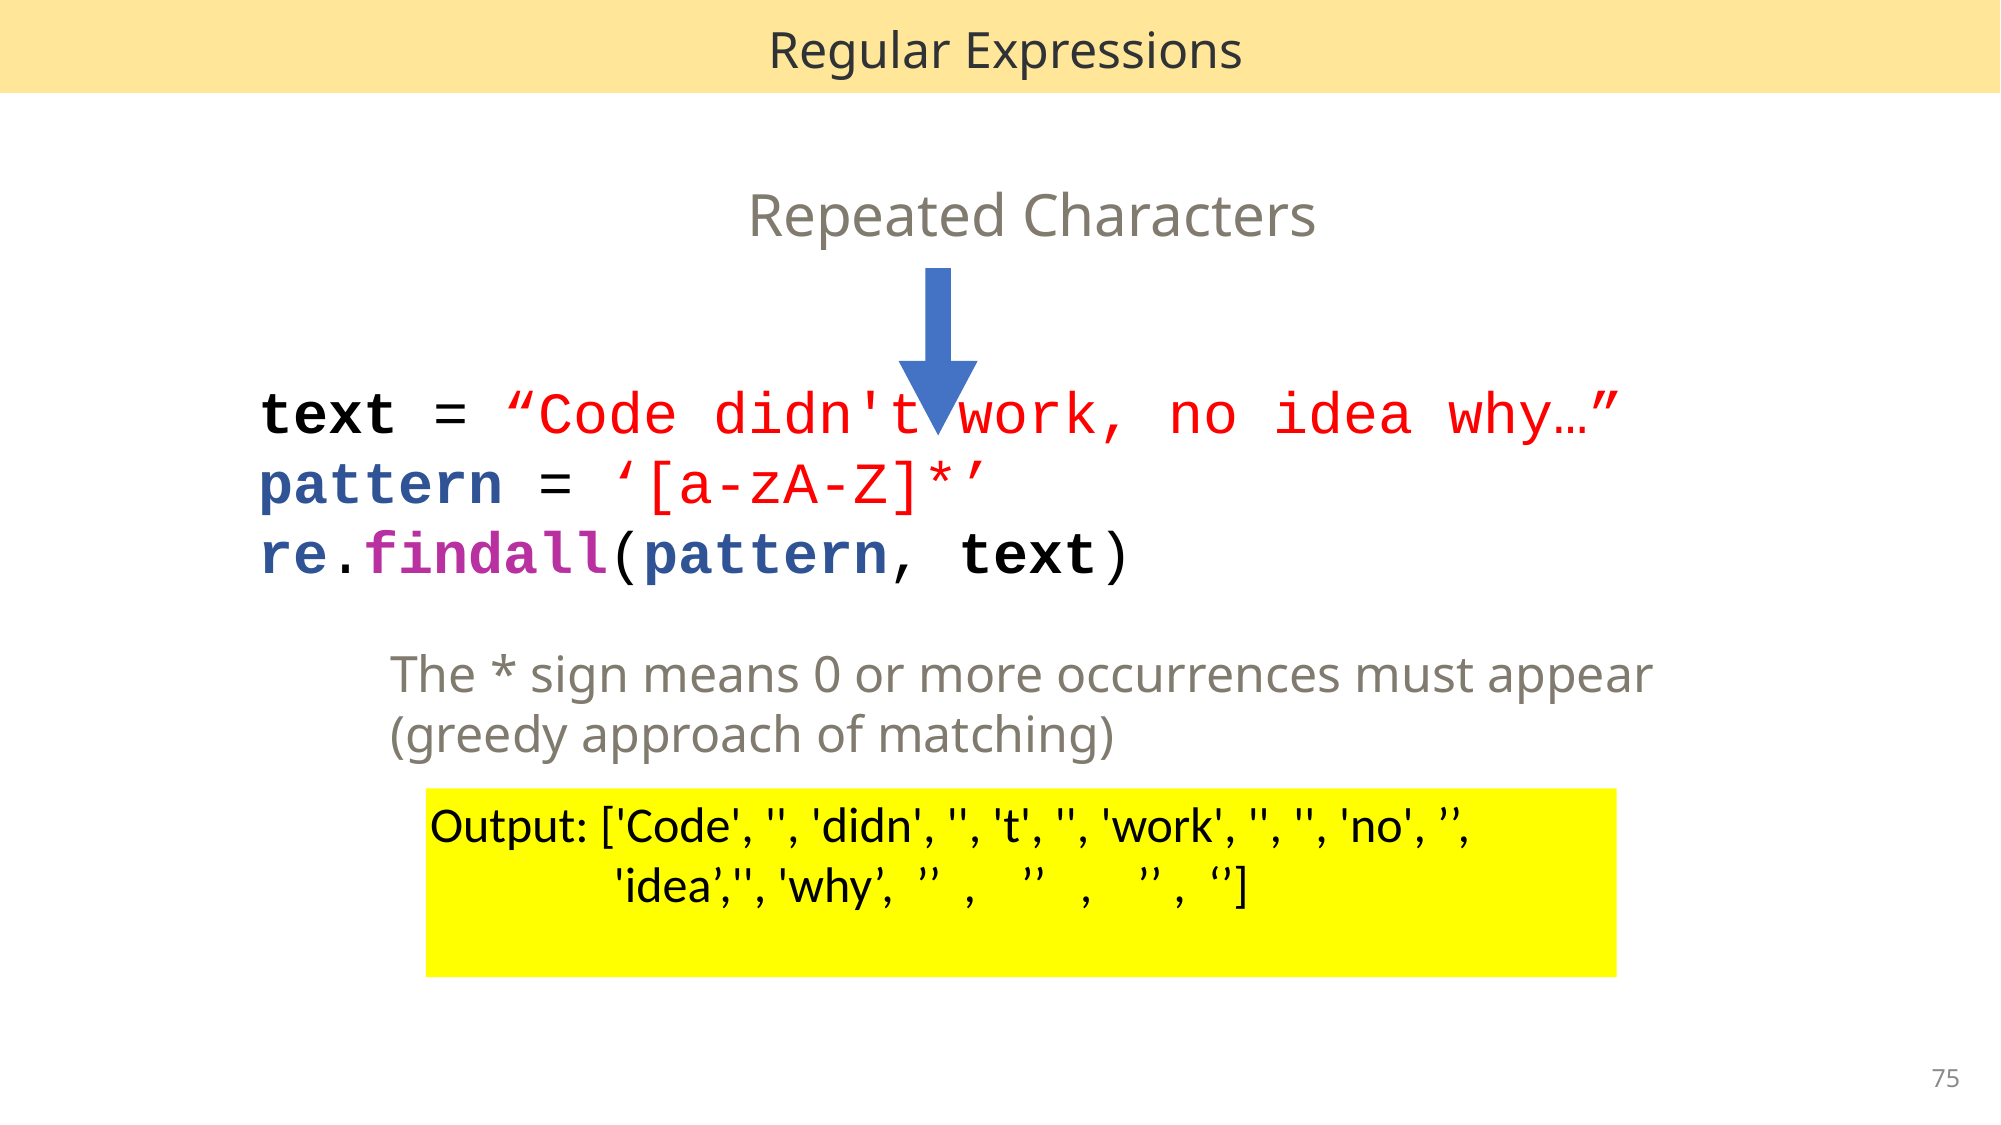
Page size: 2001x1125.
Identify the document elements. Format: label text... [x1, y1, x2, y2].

text_box Output: ['Code', '', 'didn', '', 't', '', 'work', '', '', 'no', ’’, 'idea’,'', 'why’, ’’ , ’’ , ’’ , ‘’] [425, 788, 1617, 978]
text_box [898, 268, 978, 436]
text_box Repeated Characters [235, 169, 1829, 257]
text_box text = “Code didn't work, no idea why…” pattern = ‘[a-zA-Z]*’ re.findall(pattern, text) [254, 370, 1876, 590]
text_box The * sign means 0 or more occurrences must appear (greedy approach of matching) [381, 634, 1683, 772]
text_box [0, 0, 2000, 94]
text_box Regular Expressions [254, 10, 1759, 86]
slide_number 75 [1881, 1065, 1965, 1094]
